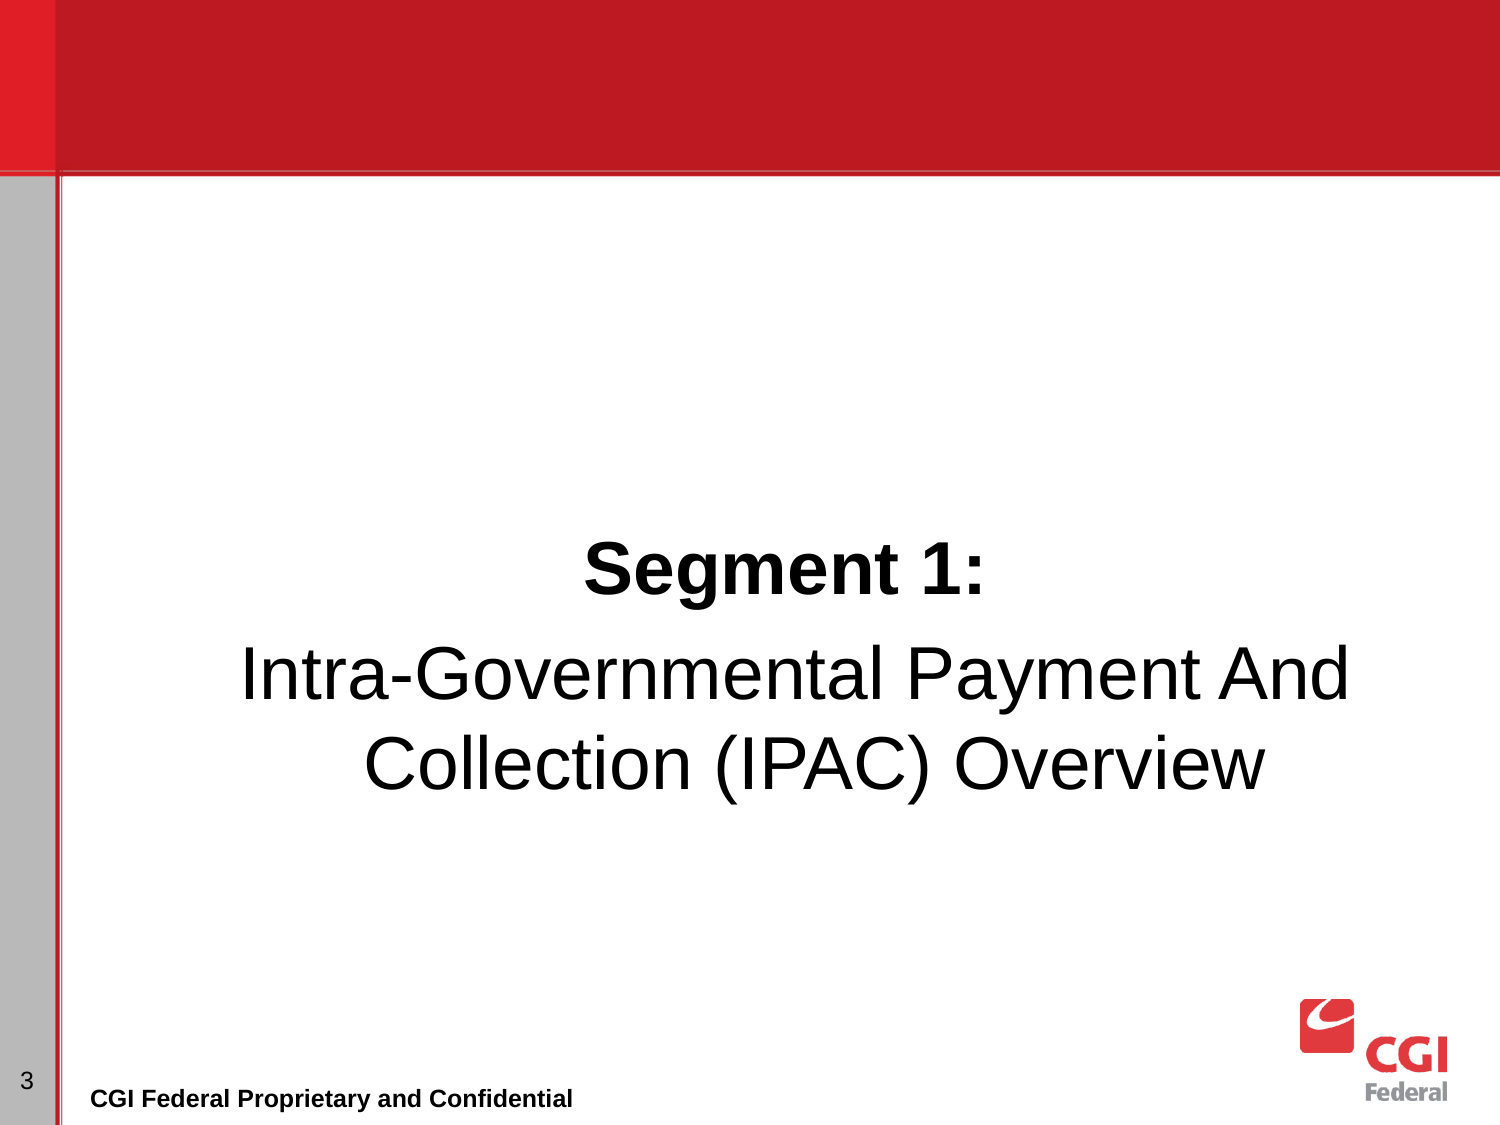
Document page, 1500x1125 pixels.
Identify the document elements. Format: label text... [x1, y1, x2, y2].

picture [0, 0, 1500, 1125]
list Segment 1: Intra-Governmental Payment And Collection (IPAC) Overview [121, 263, 1472, 1007]
picture [1300, 1007, 1447, 1101]
footer CGI Federal Proprietary and Confidential [74, 1074, 1226, 1125]
slide_number 3 [0, 1024, 59, 1103]
